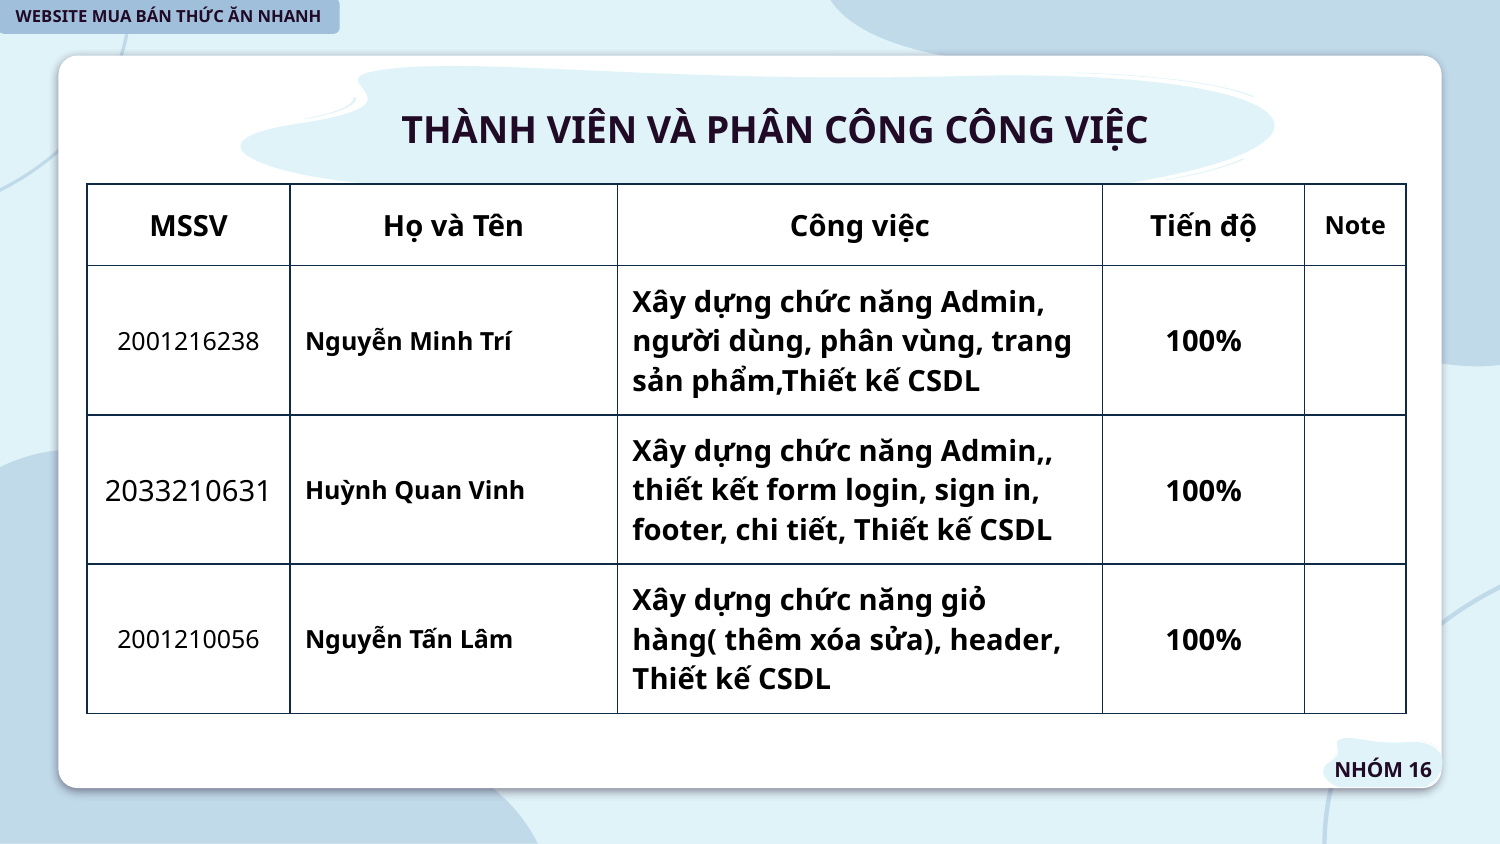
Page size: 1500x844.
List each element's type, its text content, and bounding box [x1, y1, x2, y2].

table_cell 100% [1103, 416, 1304, 563]
table_cell Xây dựng chức năng Admin, người dùng, phân vùng, trang sản phẩm,Thiết kế CSDL [618, 266, 1102, 414]
table_header MSSV [88, 185, 289, 265]
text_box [1315, 737, 1453, 788]
table_cell 100% [1103, 266, 1304, 414]
table_cell 2033210631 [88, 416, 289, 563]
table_header Note [1305, 185, 1405, 265]
table_cell Nguyễn Minh Trí [291, 266, 617, 414]
text_box WEBSITE MUA BÁN THỨC ĂN NHANH [0, 0, 340, 34]
table_cell 2001216238 [88, 266, 289, 414]
table_cell [1305, 266, 1405, 414]
table_cell 2001210056 [88, 565, 289, 713]
table_cell Xây dựng chức năng Admin,, thiết kết form login, sign in, footer, chi tiết, Thiết kế CSDL [618, 416, 1102, 563]
table_header Tiến độ [1103, 193, 1304, 265]
table_cell Xây dựng chức năng giỏ hàng( thêm xóa sửa), header, Thiết kế CSDL [618, 565, 1102, 713]
table_header Họ và Tên [291, 193, 617, 265]
table_cell [1305, 565, 1405, 713]
table_header Công việc [618, 193, 1102, 265]
table_cell 100% [1103, 565, 1304, 713]
table_cell Nguyễn Tấn Lâm [291, 565, 617, 713]
table_cell [1305, 416, 1405, 563]
table_cell Huỳnh Quan Vinh [291, 416, 617, 563]
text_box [173, 65, 1361, 185]
